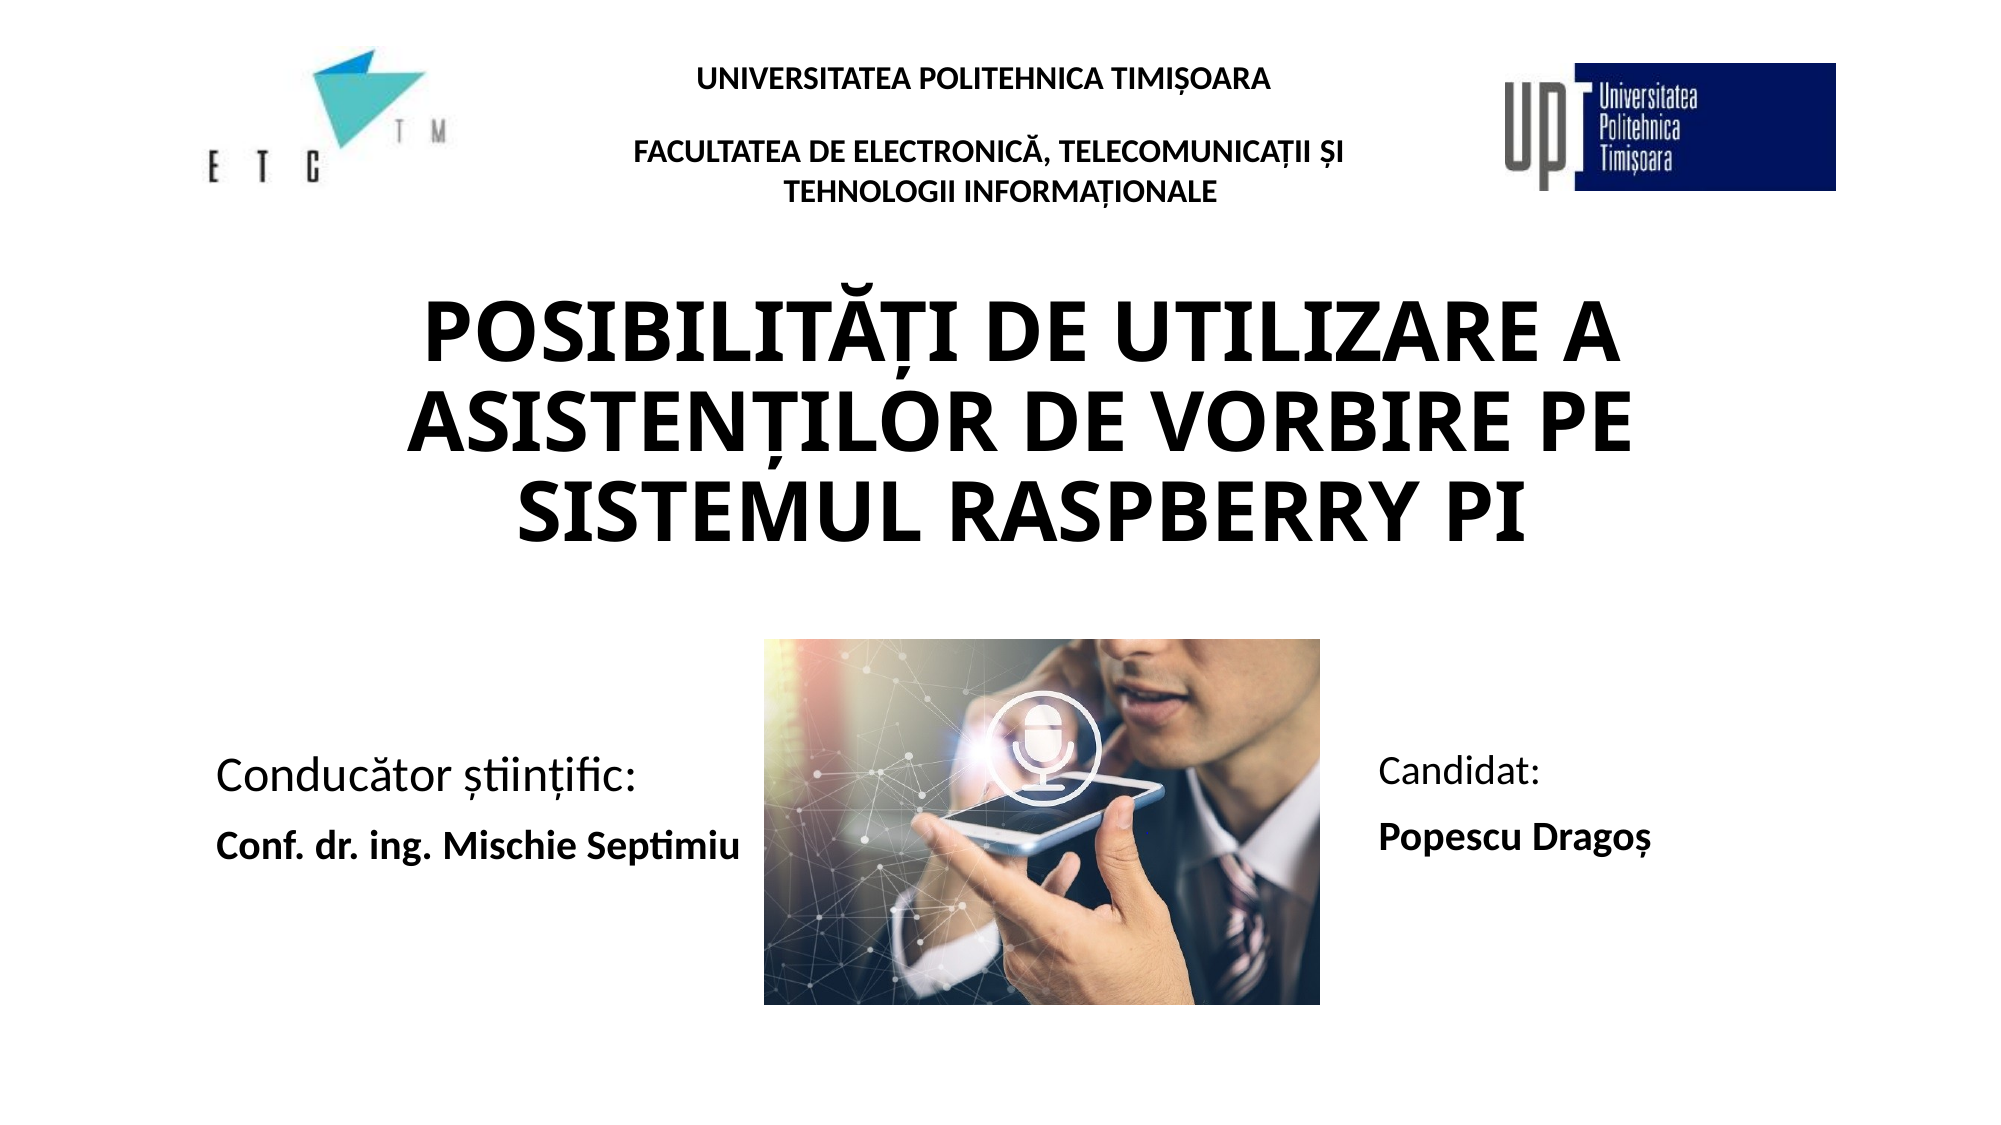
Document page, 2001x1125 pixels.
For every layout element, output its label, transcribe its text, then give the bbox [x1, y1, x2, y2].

picture [1505, 63, 1836, 191]
picture [764, 639, 1320, 1005]
text_box UNIVERSITATEA POLITEHNICA TIMIŞOARA [681, 48, 1287, 121]
title POSIBILITĂŢI DE UTILIZARE A ASISTENŢILOR DE VORBIRE PE SISTEMUL RASPBERRY PI [271, 191, 1772, 568]
subtitle Candidat: Popescu Dragoș [1363, 740, 1836, 1013]
picture [201, 46, 464, 191]
text_box FACULTATEA DE ELECTRONICĂ, TELECOMUNICAŢII ȘI TEHNOLOGII INFORMAȚIONALE [618, 121, 1367, 217]
text_box Conducător științific: Conf. dr. ing. Mischie Septimiu [201, 740, 803, 1013]
